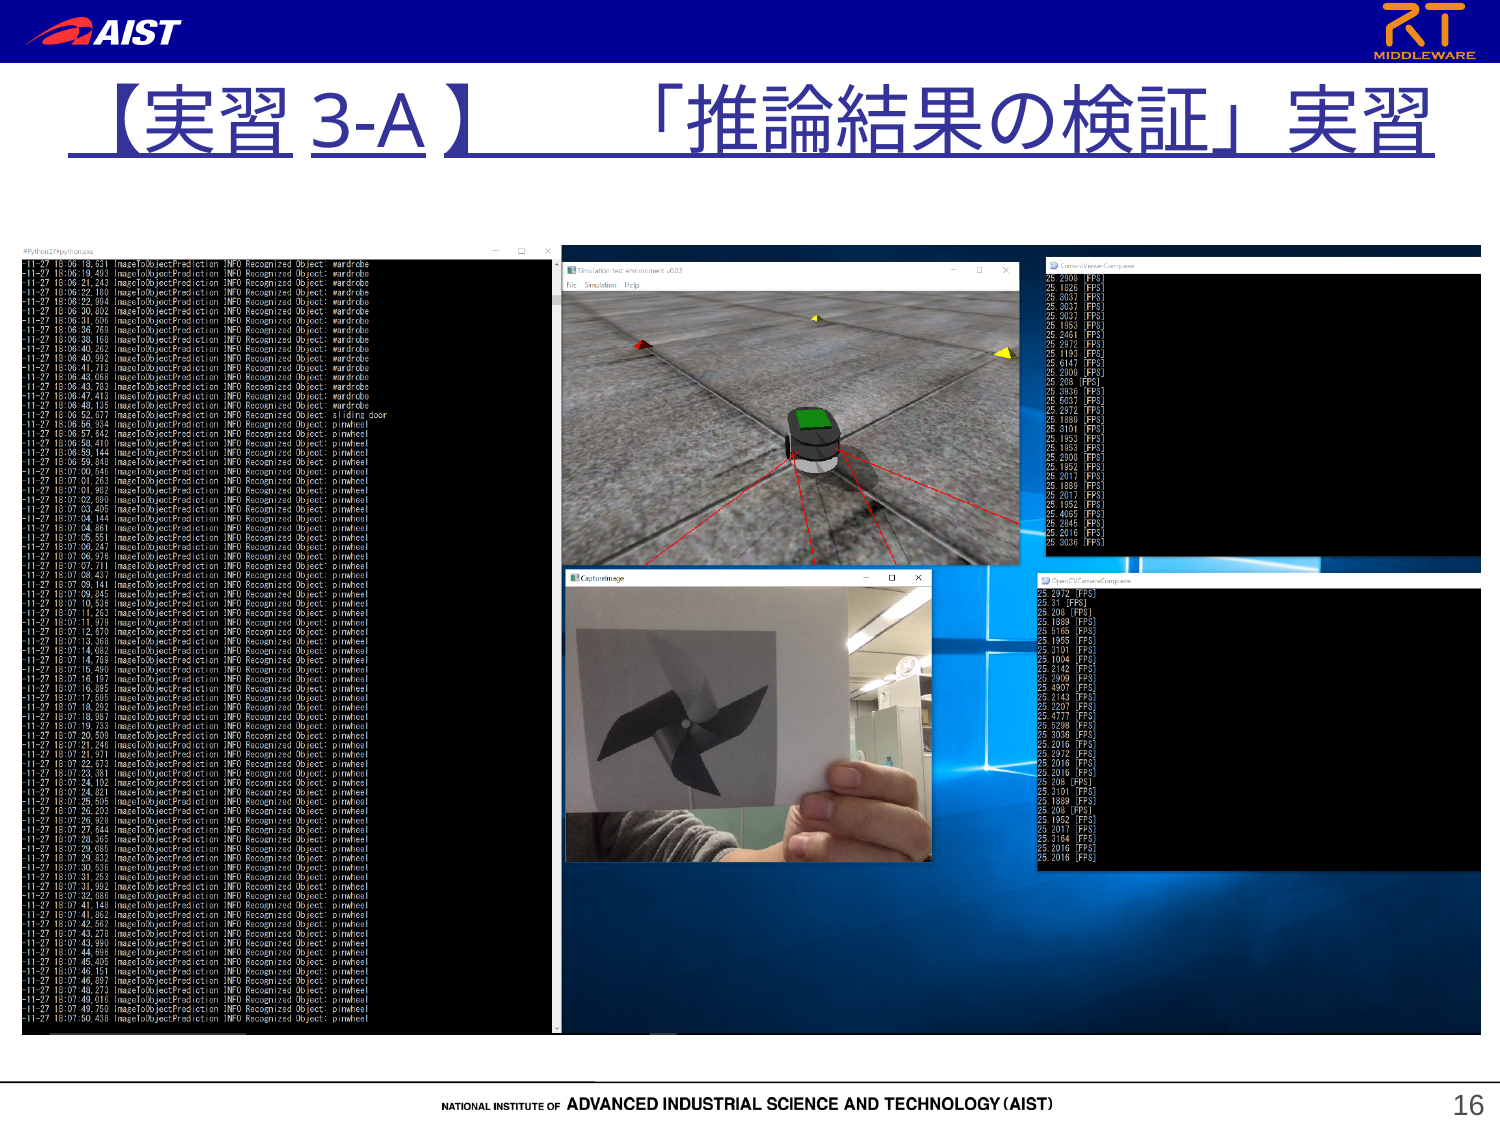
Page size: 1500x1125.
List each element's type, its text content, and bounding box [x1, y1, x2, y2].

picture [442, 1097, 1052, 1110]
picture [19, 244, 1482, 1036]
slide_number 16 [1149, 1078, 1500, 1125]
picture [0, 0, 1500, 63]
title 【実習3-A】 「推論結果の検証」実習 [18, 23, 1485, 212]
